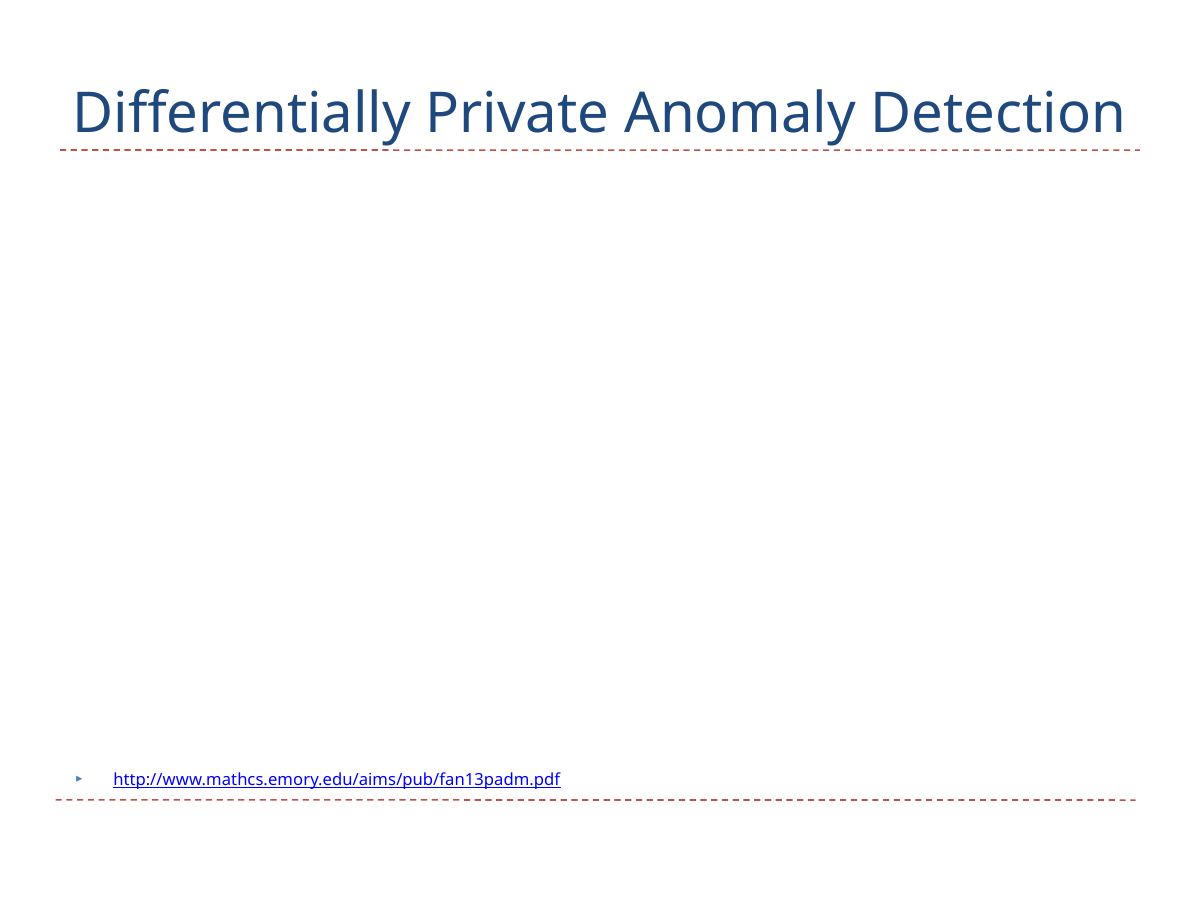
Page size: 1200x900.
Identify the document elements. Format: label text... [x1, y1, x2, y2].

list http://www.mathcs.emory.edu/aims/pub/fan13padm.pdf [62, 762, 1138, 888]
title Differentially Private Anomaly Detection [60, 20, 1140, 150]
